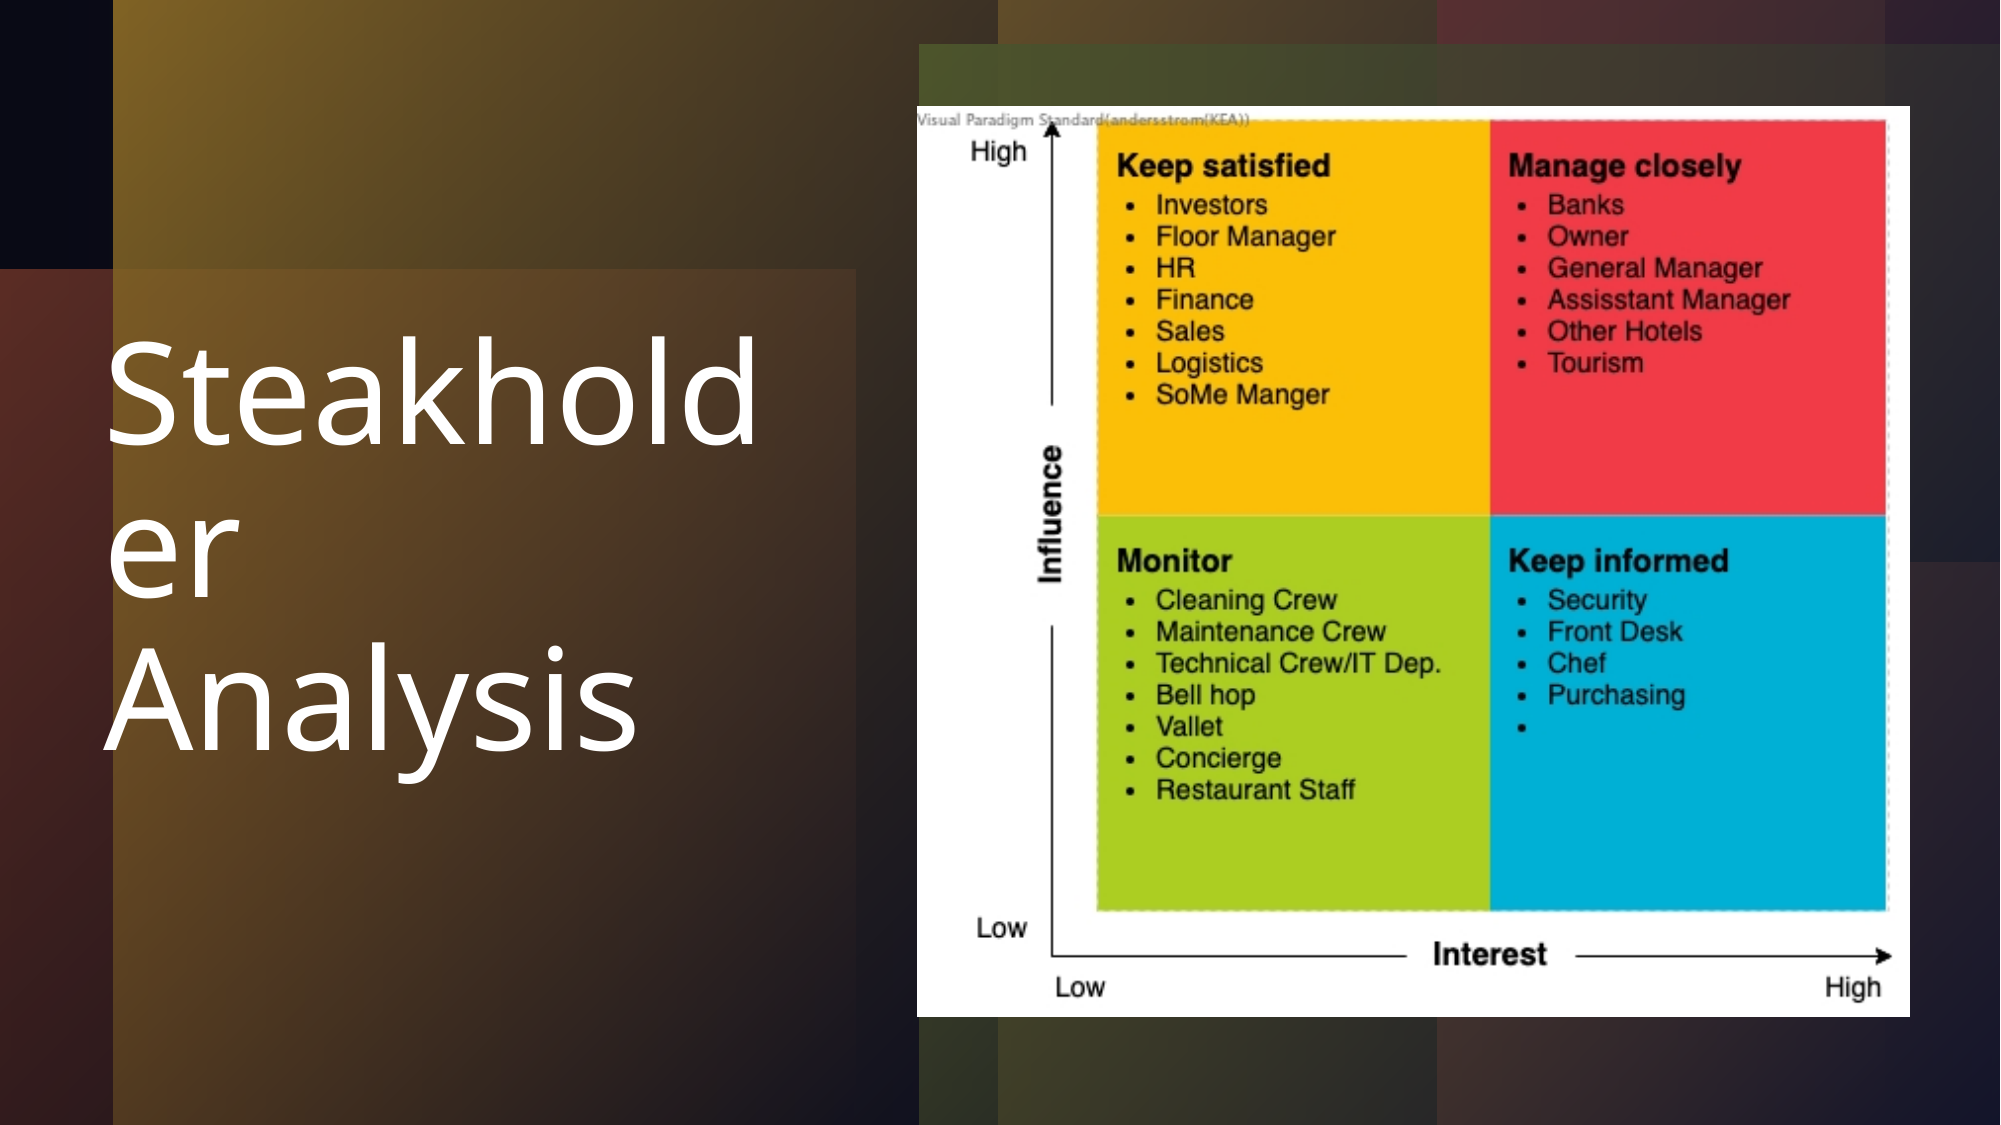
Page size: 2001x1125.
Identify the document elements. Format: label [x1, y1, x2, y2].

list [917, 106, 1910, 1017]
text_box [0, 0, 2000, 1125]
